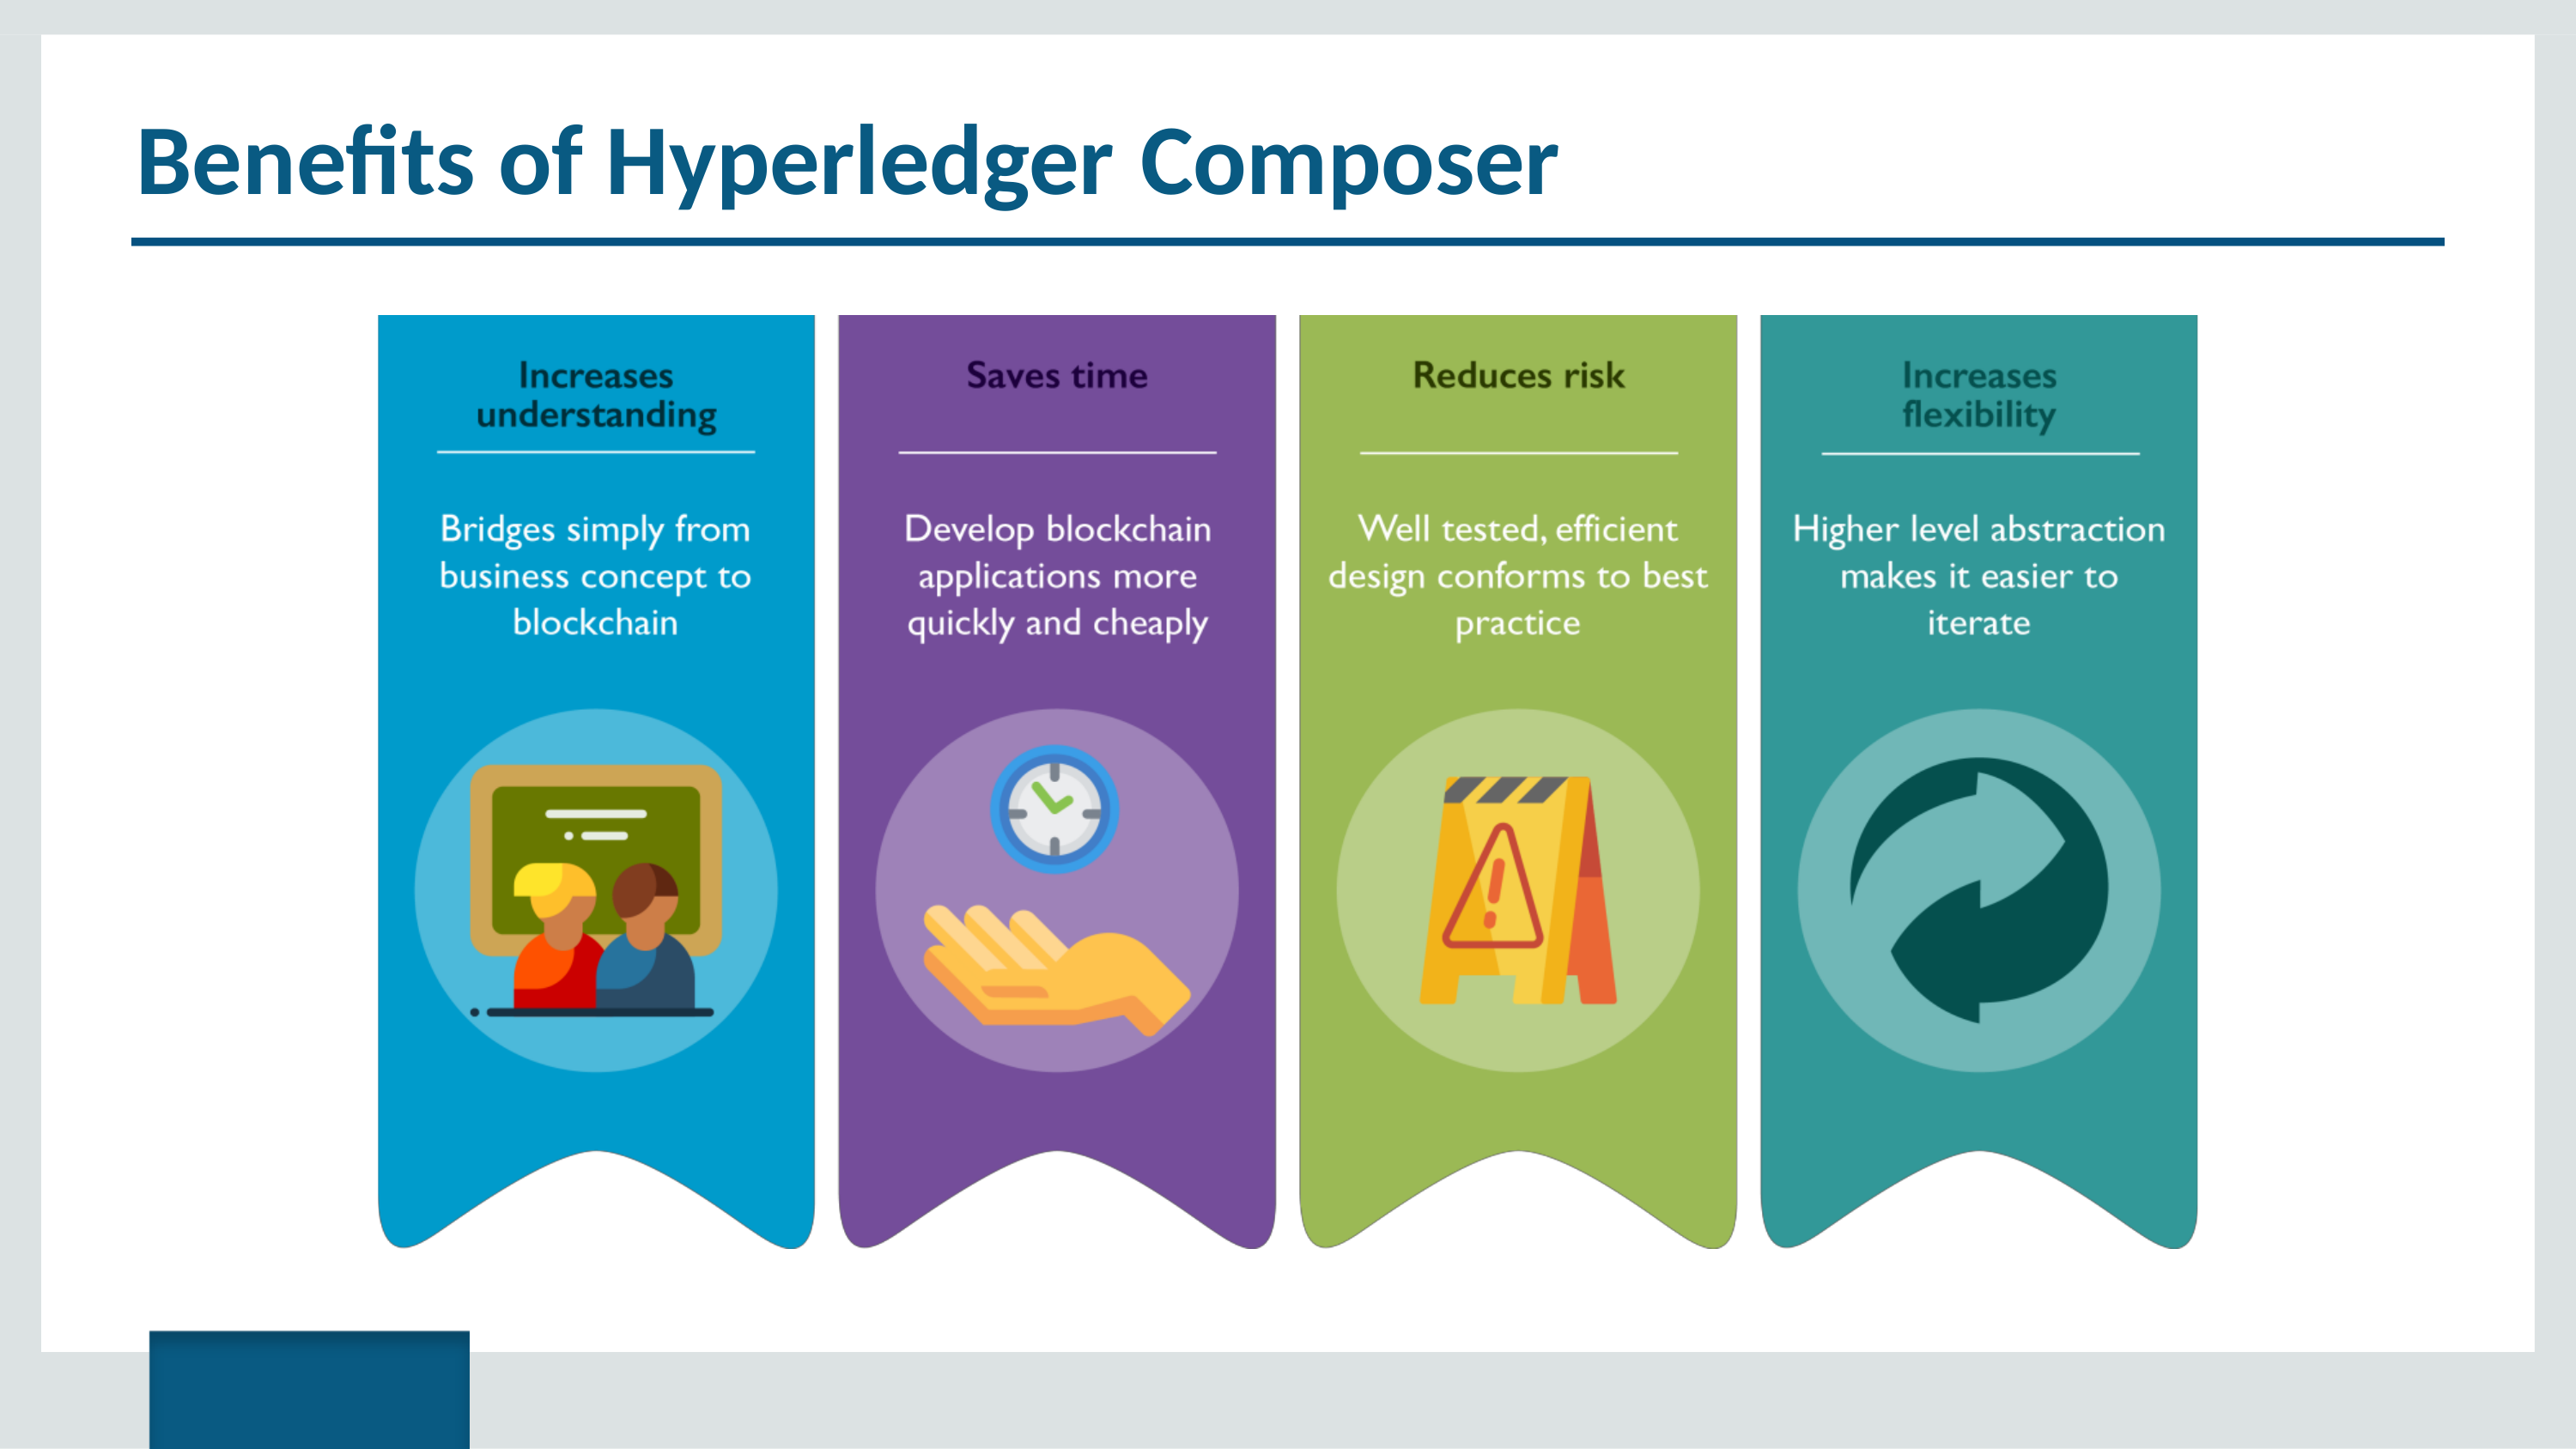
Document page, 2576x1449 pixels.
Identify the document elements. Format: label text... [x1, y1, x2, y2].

title Benefits of Hyperledger Composer [132, 91, 1571, 337]
text_box [378, 315, 2198, 1249]
picture [149, 1331, 470, 1449]
text_box [1571, 237, 2445, 246]
